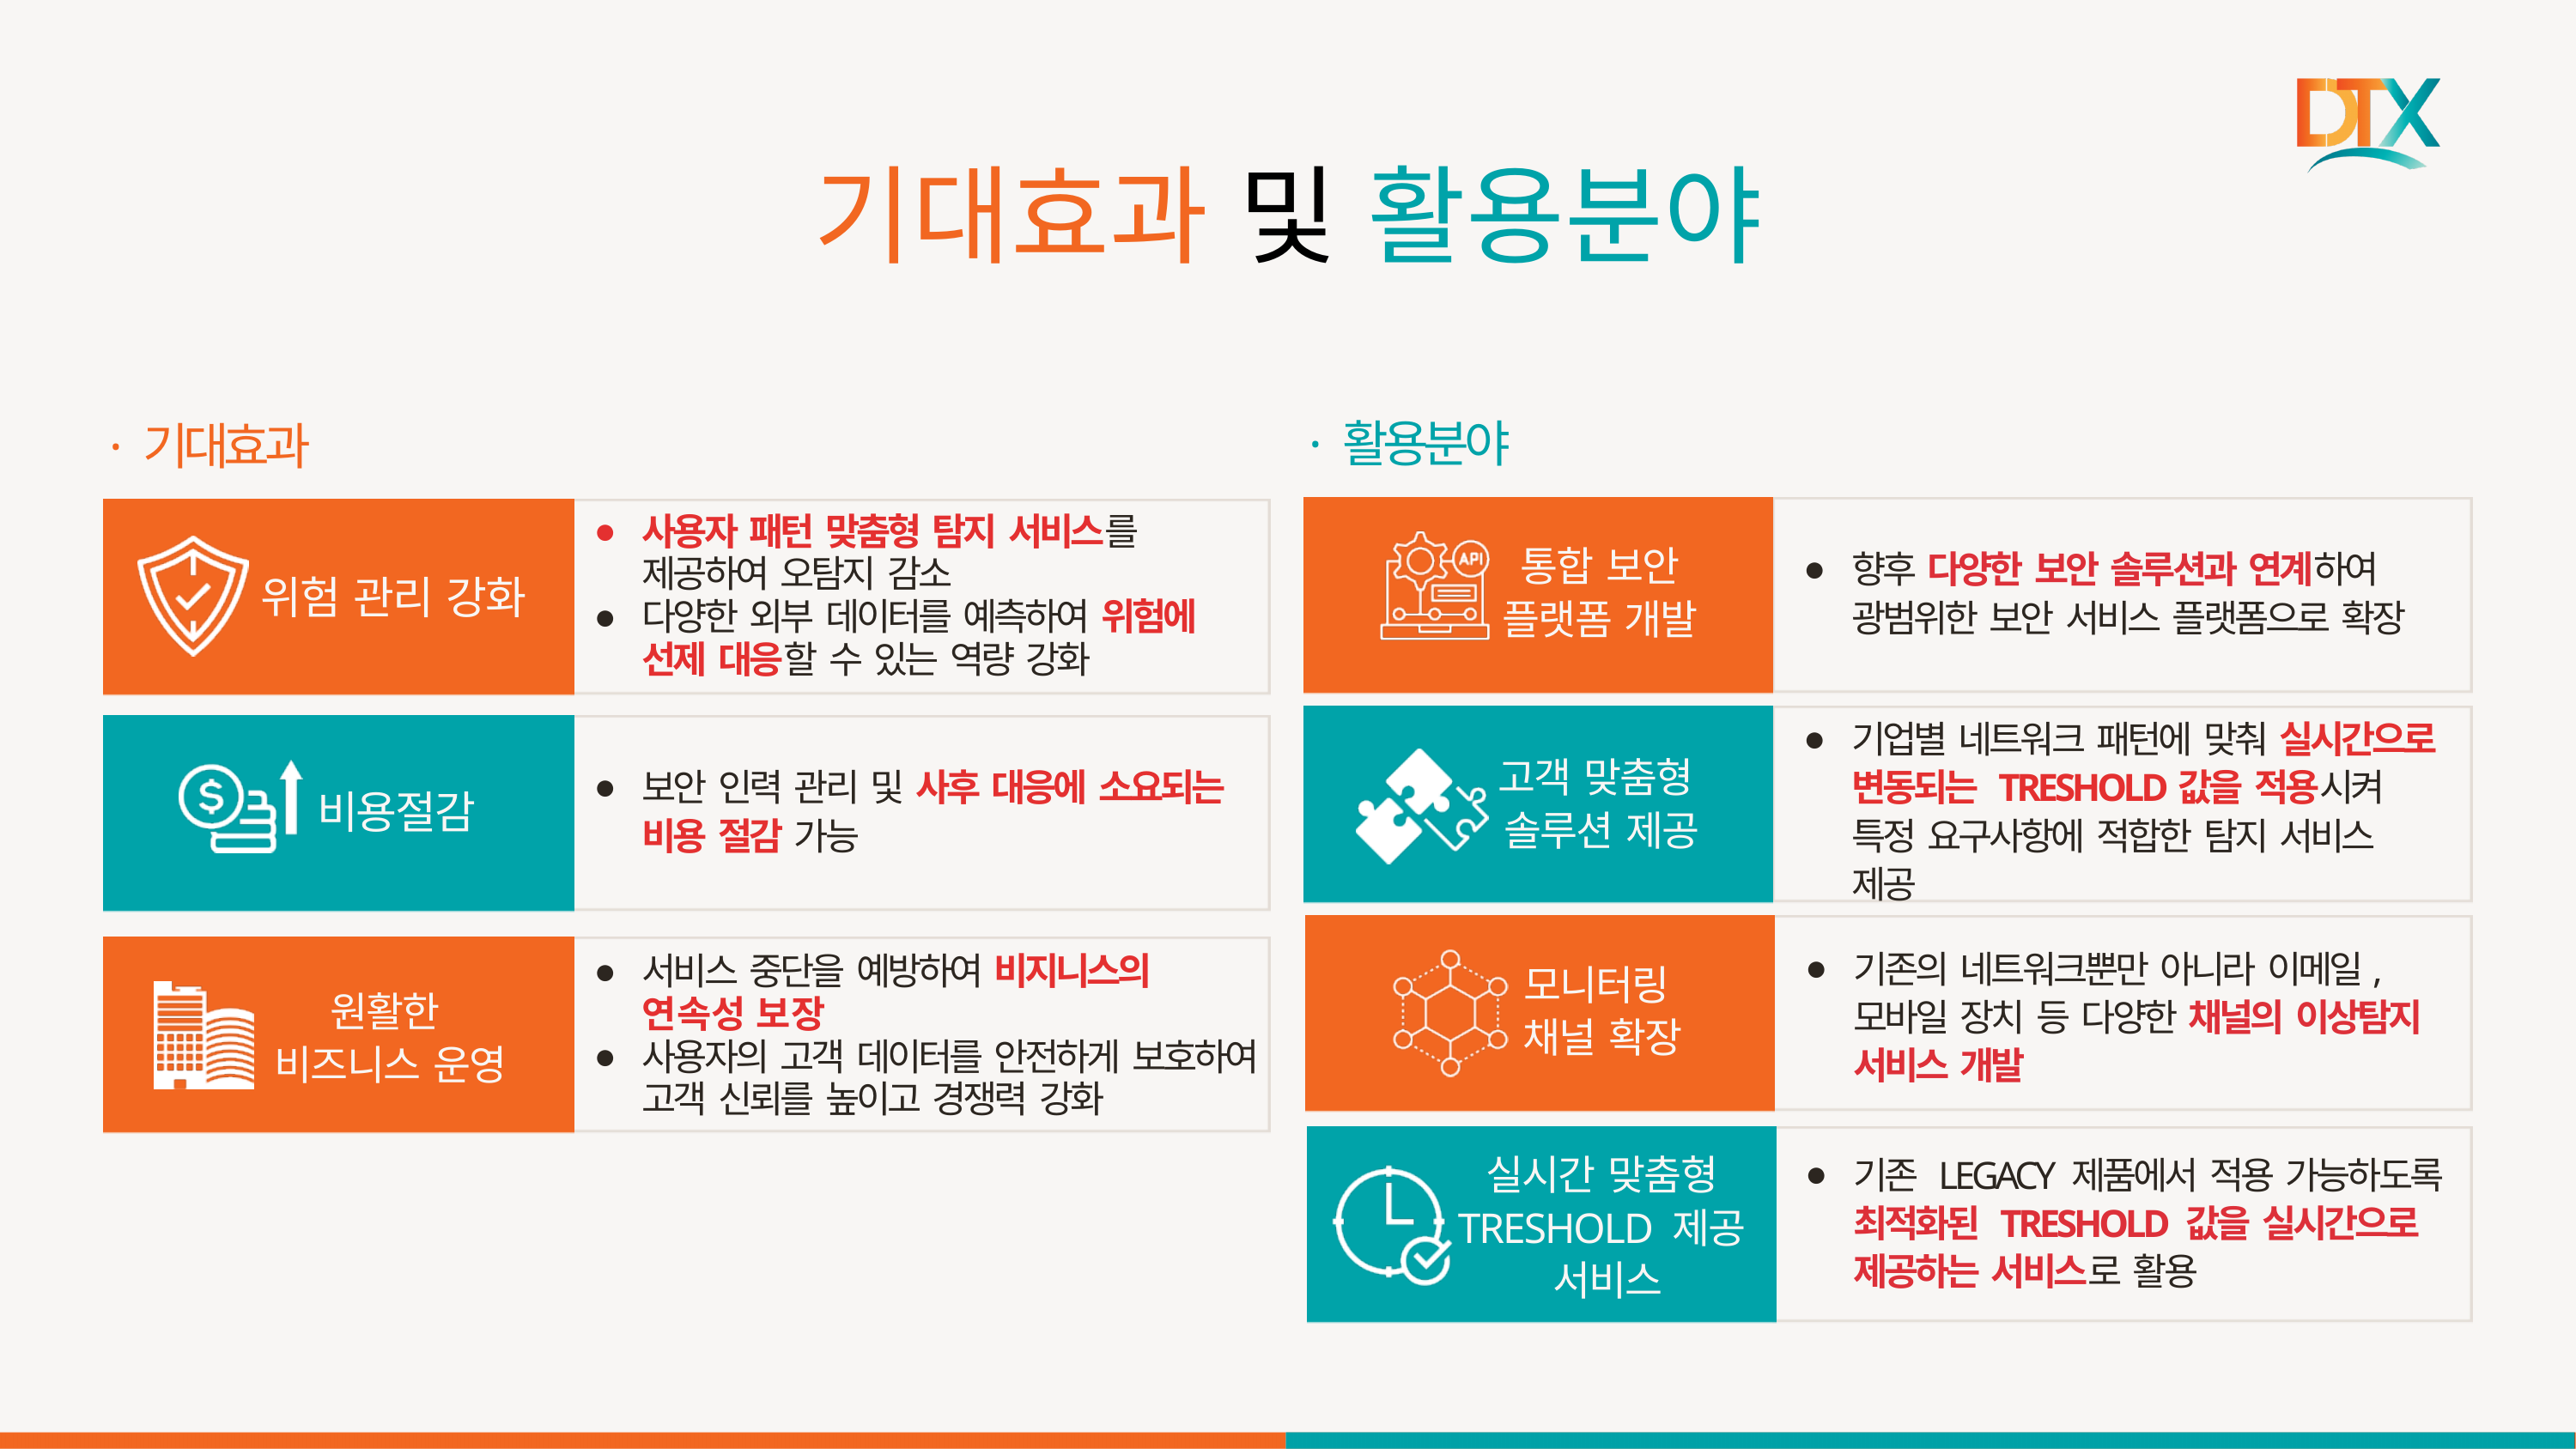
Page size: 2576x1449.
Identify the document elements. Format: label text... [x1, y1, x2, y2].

text_box · 활용분야 [1302, 420, 1517, 474]
picture [2296, 78, 2440, 174]
picture [0, 151, 2575, 1449]
text_box · 기대효과 [101, 413, 319, 485]
picture [103, 715, 1271, 912]
picture [103, 499, 1271, 696]
picture [1303, 496, 2473, 694]
picture [103, 937, 1271, 1135]
text_box 기대효과 및 활용분야 [349, 146, 2227, 297]
